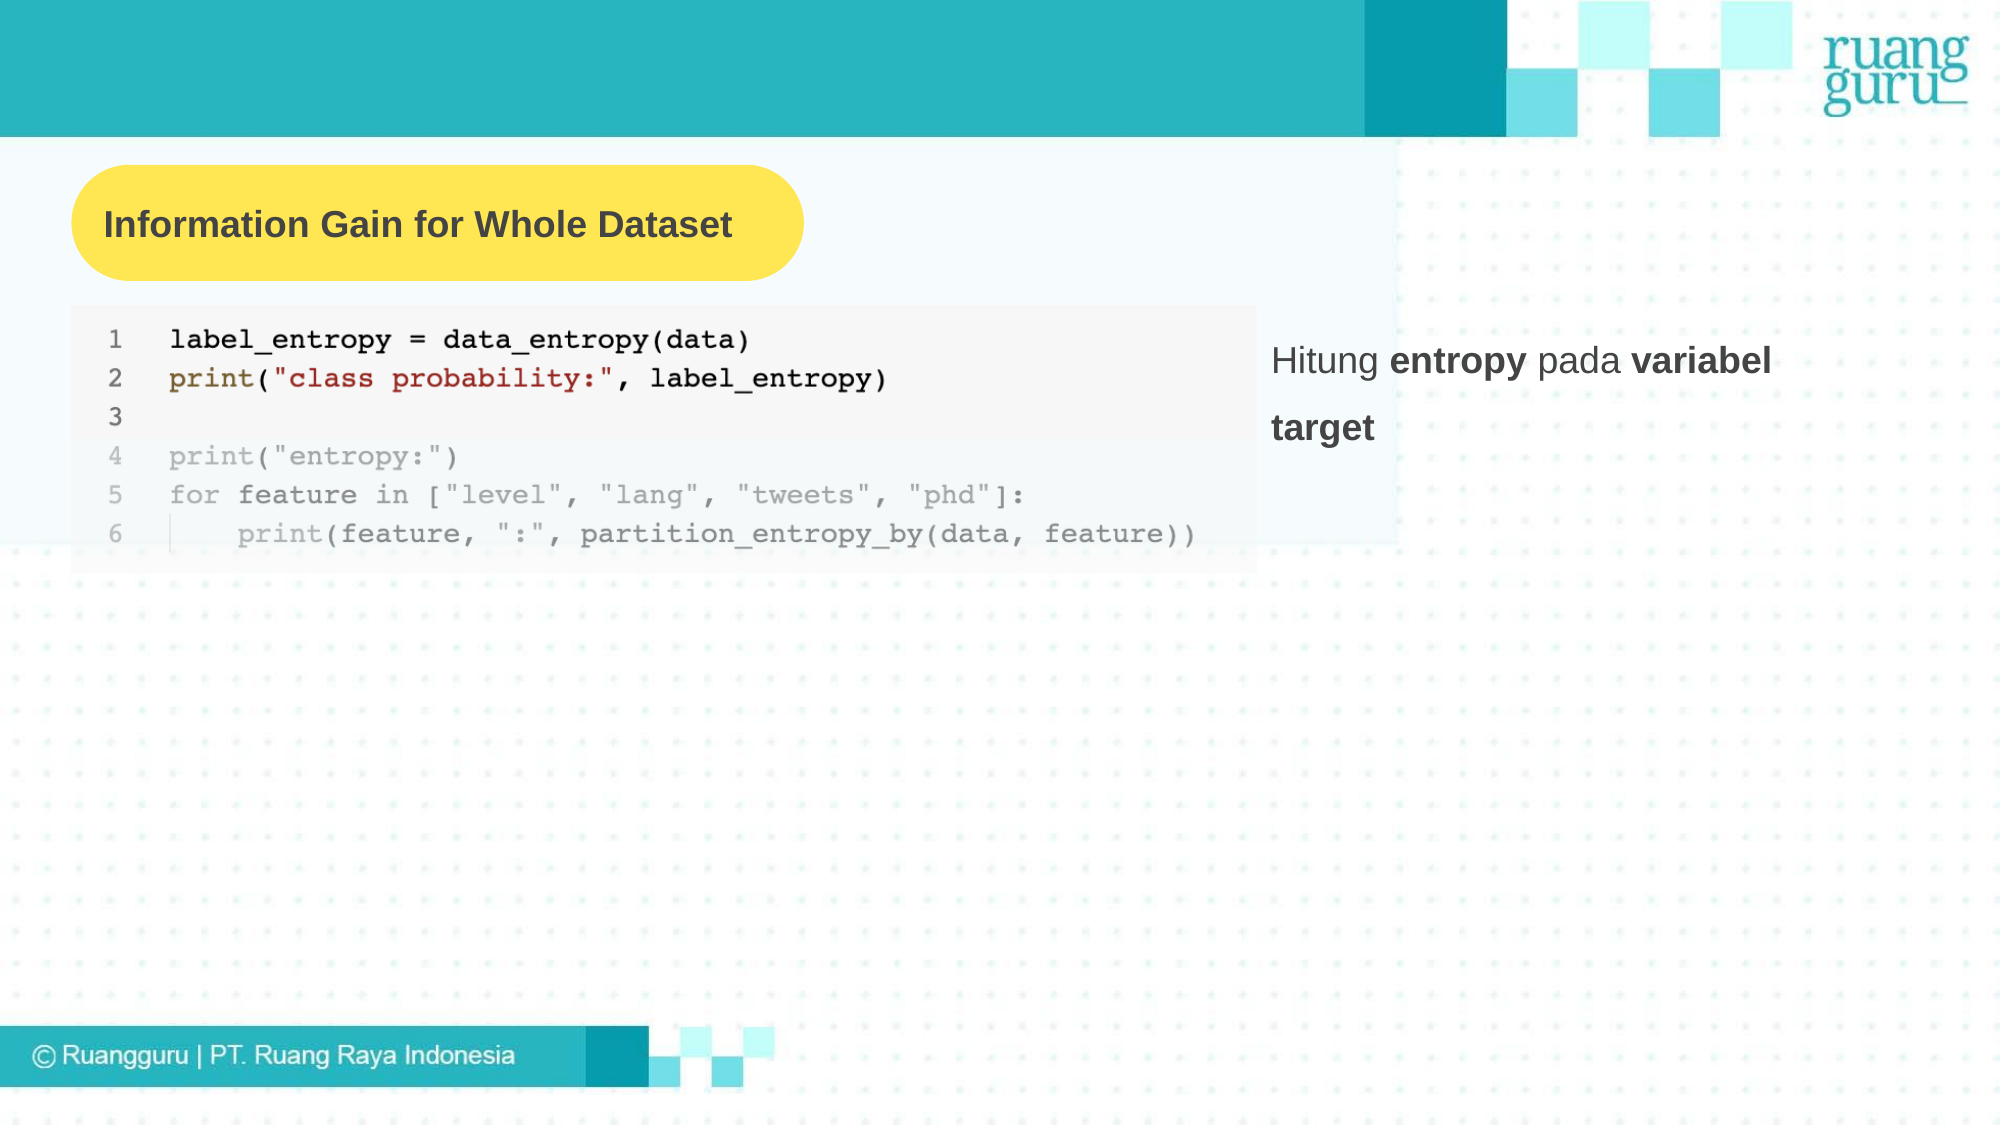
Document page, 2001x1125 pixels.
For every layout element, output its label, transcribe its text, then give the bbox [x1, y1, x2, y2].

picture [0, 0, 2001, 1125]
text_box Information Gain for Whole Dataset [71, 164, 804, 281]
text_box Hitung entropy pada variabel target [1256, 305, 1871, 1016]
